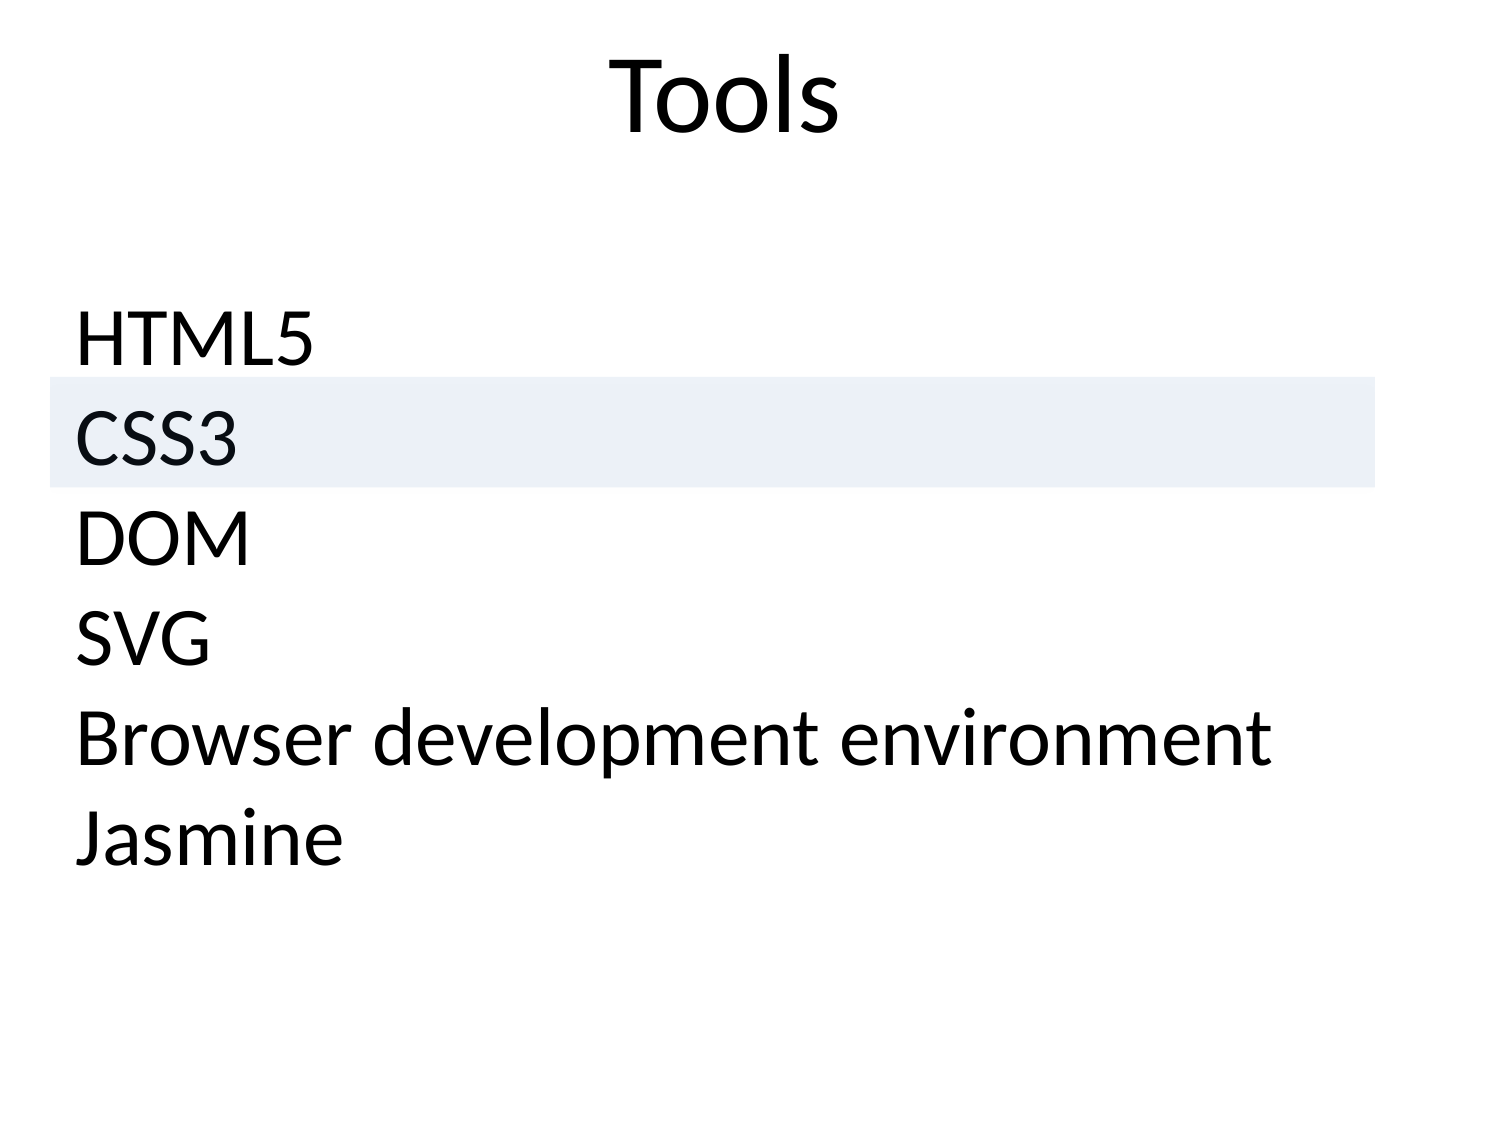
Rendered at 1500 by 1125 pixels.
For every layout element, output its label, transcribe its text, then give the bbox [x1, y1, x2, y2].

text_box [48, 375, 1377, 489]
text_box Tools [75, 12, 1375, 163]
text_box HTML5 CSS3 DOM SVG Browser development environment Jasmine [60, 274, 1438, 890]
